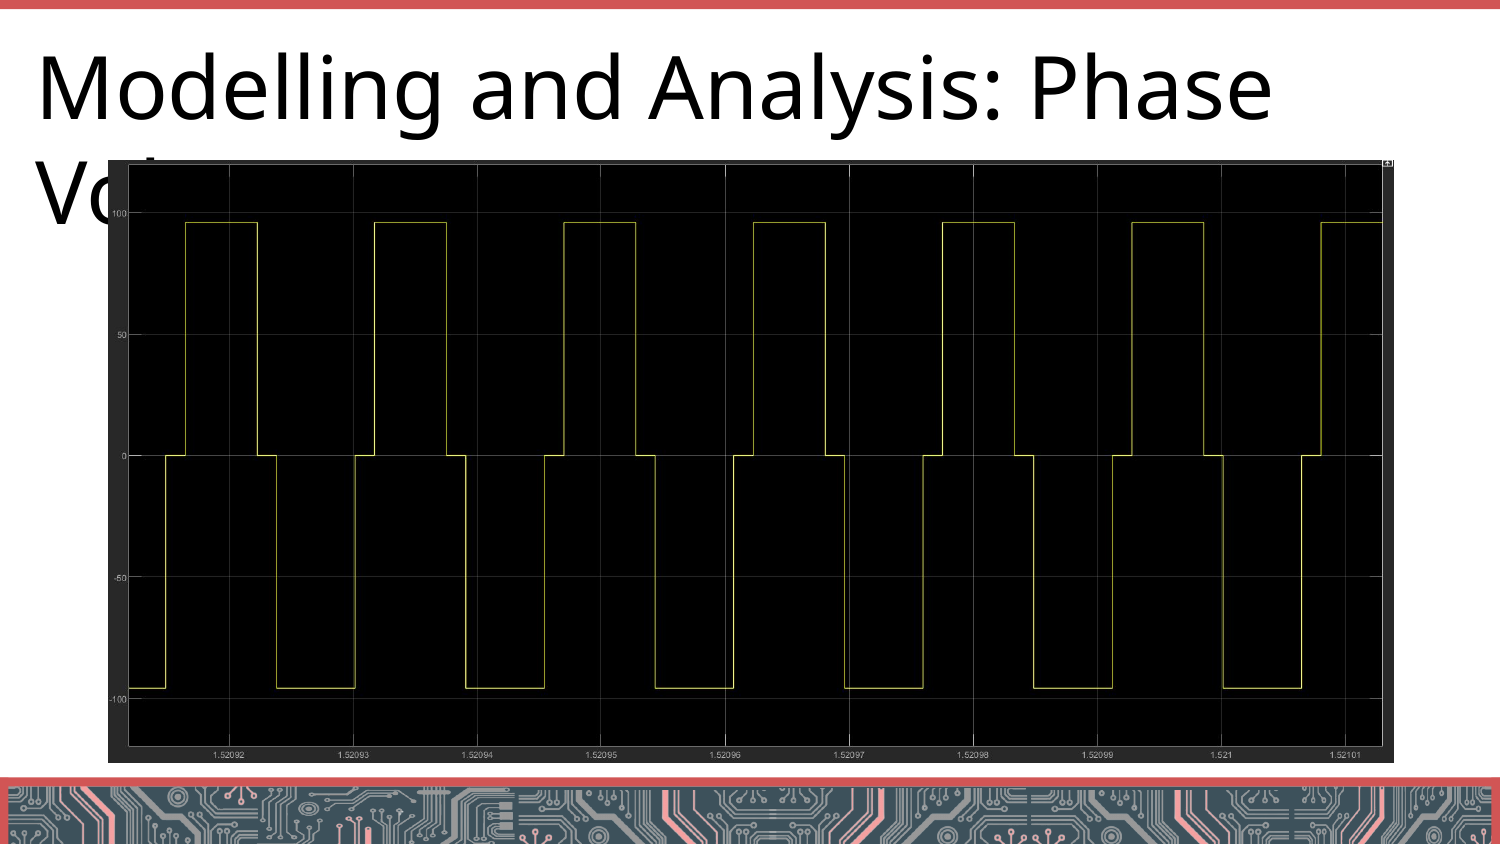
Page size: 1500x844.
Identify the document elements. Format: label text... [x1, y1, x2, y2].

text_box [0, 0, 1500, 10]
text_box Modelling and Analysis: Phase Voltage [20, 16, 1500, 257]
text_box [0, 722, 1500, 844]
picture [108, 160, 1394, 764]
